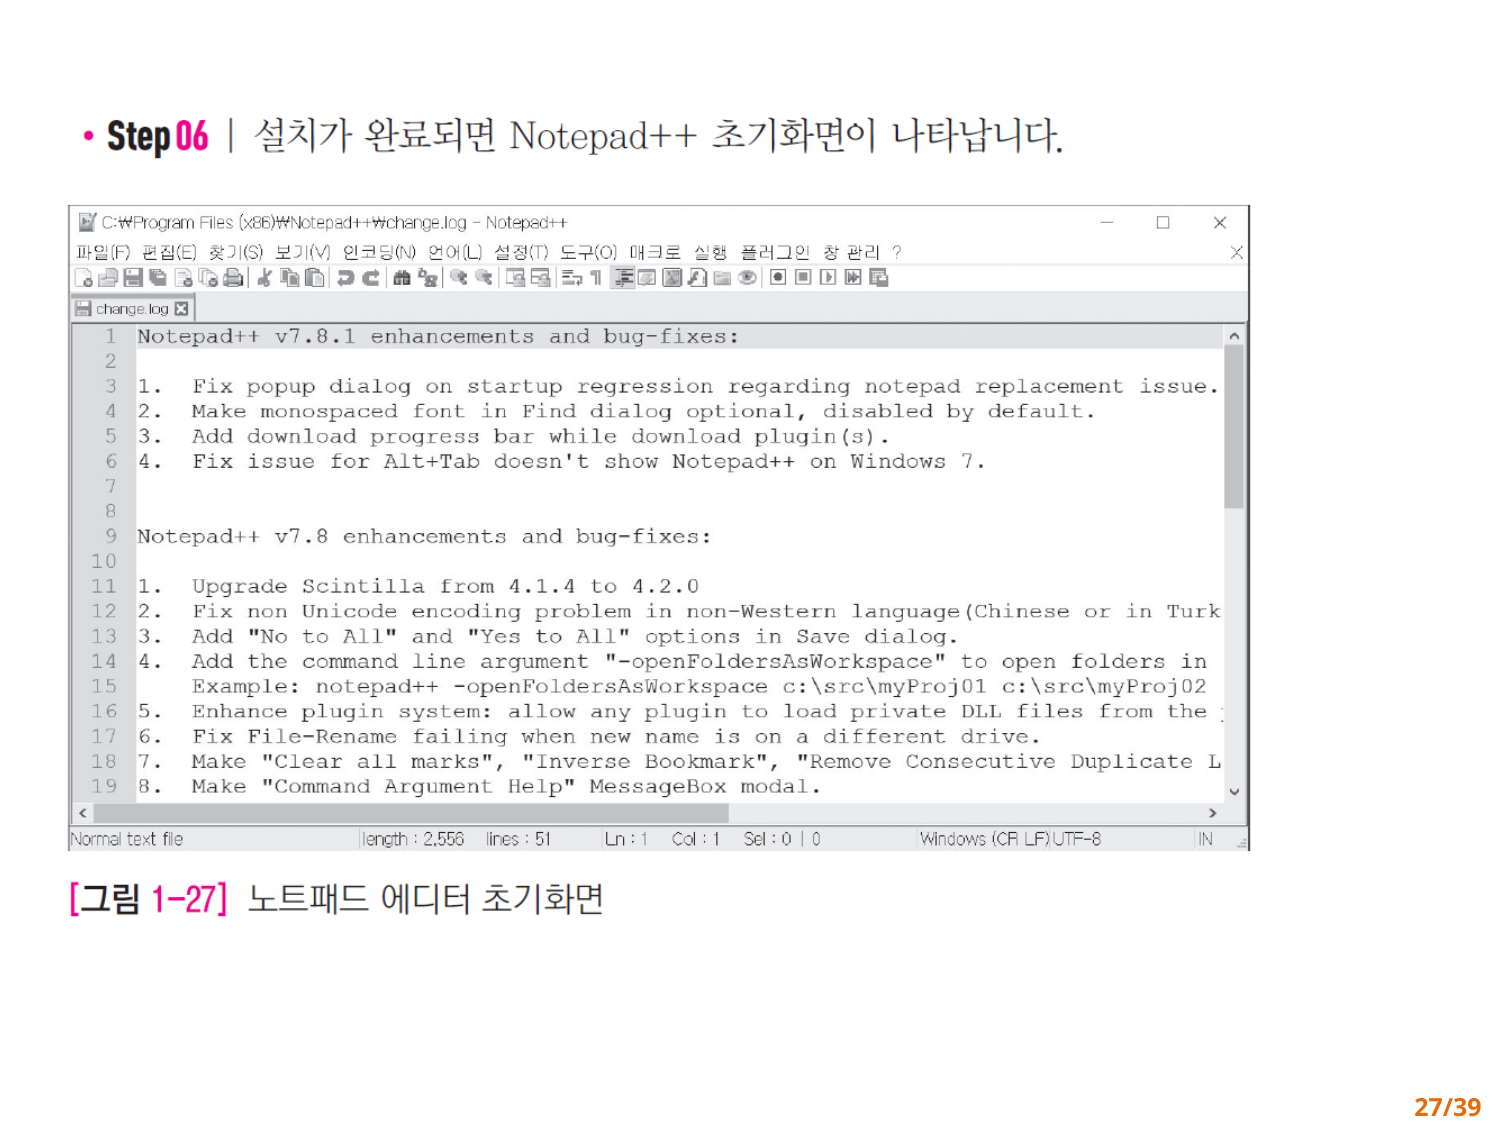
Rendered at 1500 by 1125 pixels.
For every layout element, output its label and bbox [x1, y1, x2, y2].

text_box [58, 101, 1266, 932]
